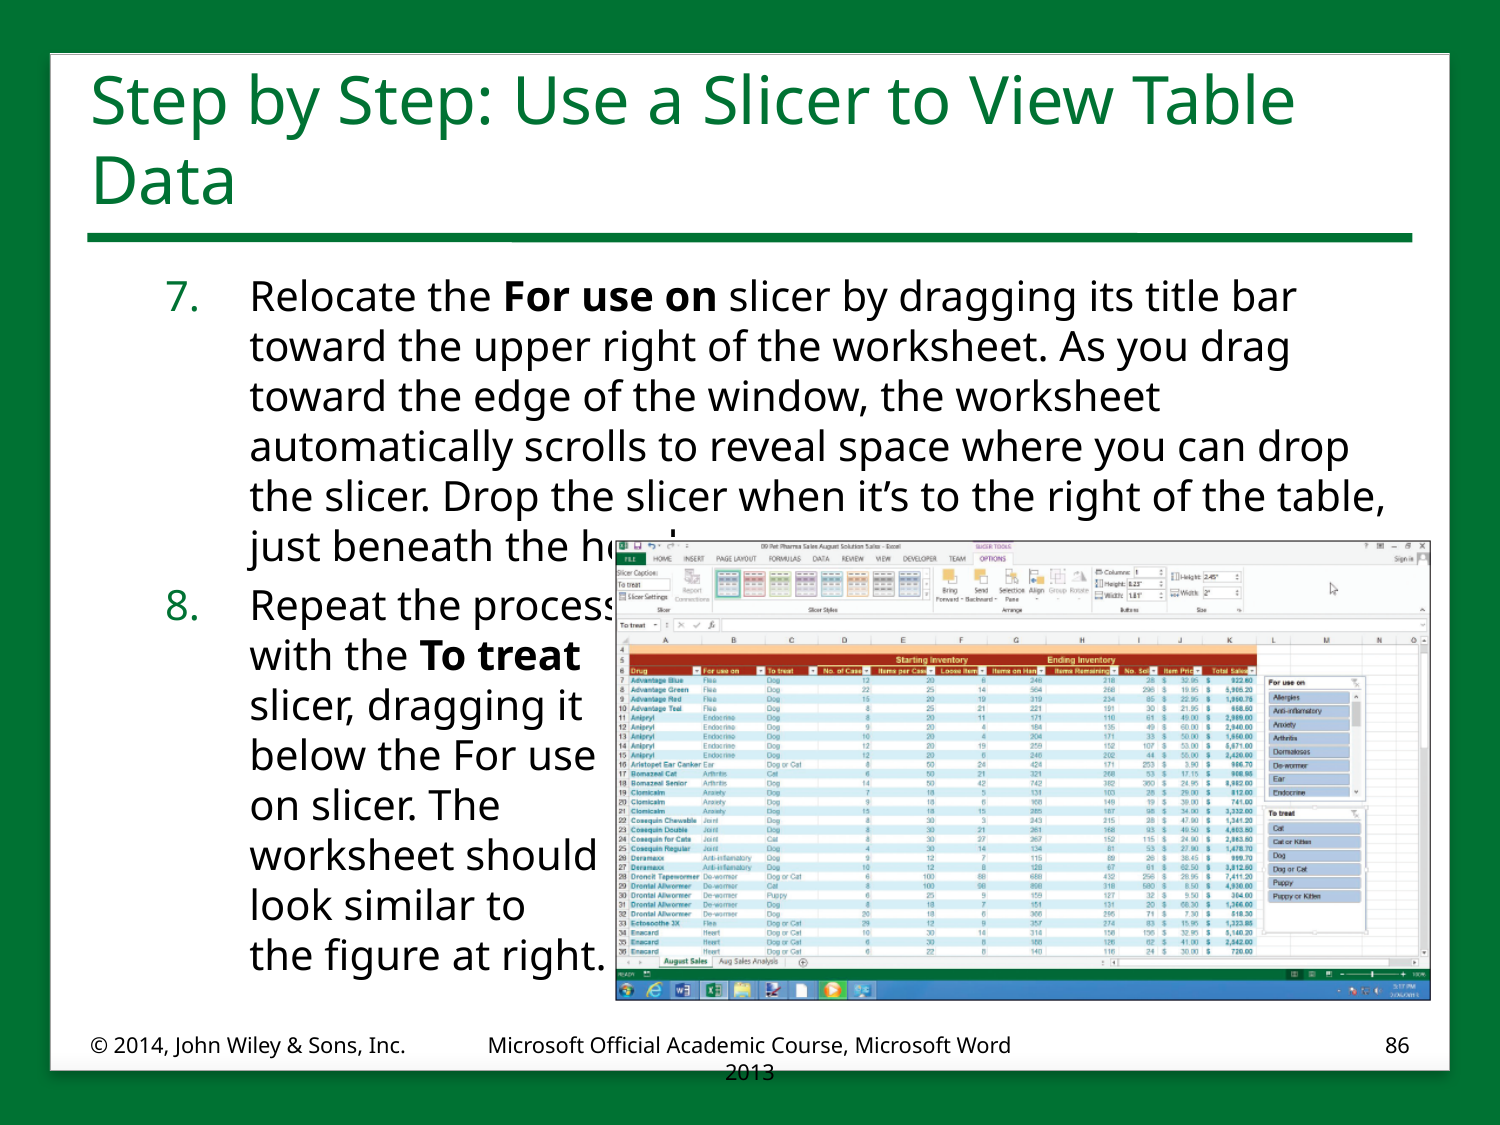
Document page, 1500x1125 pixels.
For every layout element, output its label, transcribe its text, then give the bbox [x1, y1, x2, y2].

slide_number 86 [1074, 1024, 1426, 1103]
title Step by Step: Use a Slicer to View Table Data [74, 74, 1426, 226]
footer Microsoft Official Academic Course, Microsoft Word 2013 [449, 1024, 1051, 1103]
slide_number © 2014, John Wiley & Sons, Inc. [74, 1024, 426, 1103]
picture [611, 537, 1438, 1009]
list Relocate the For use on slicer by dragging its title bar toward the upper right of the worksheet. As you drag toward the edge of the window, the worksheet automatically scrolls to reveal space where you can drop the slicer. Drop the slicer when it’s to the right of the table, just beneath the headers row. Repeat the process with the To treat slicer, dragging it below the For use on slicer. The worksheet should look similar to the figure at right. [75, 262, 1425, 1063]
